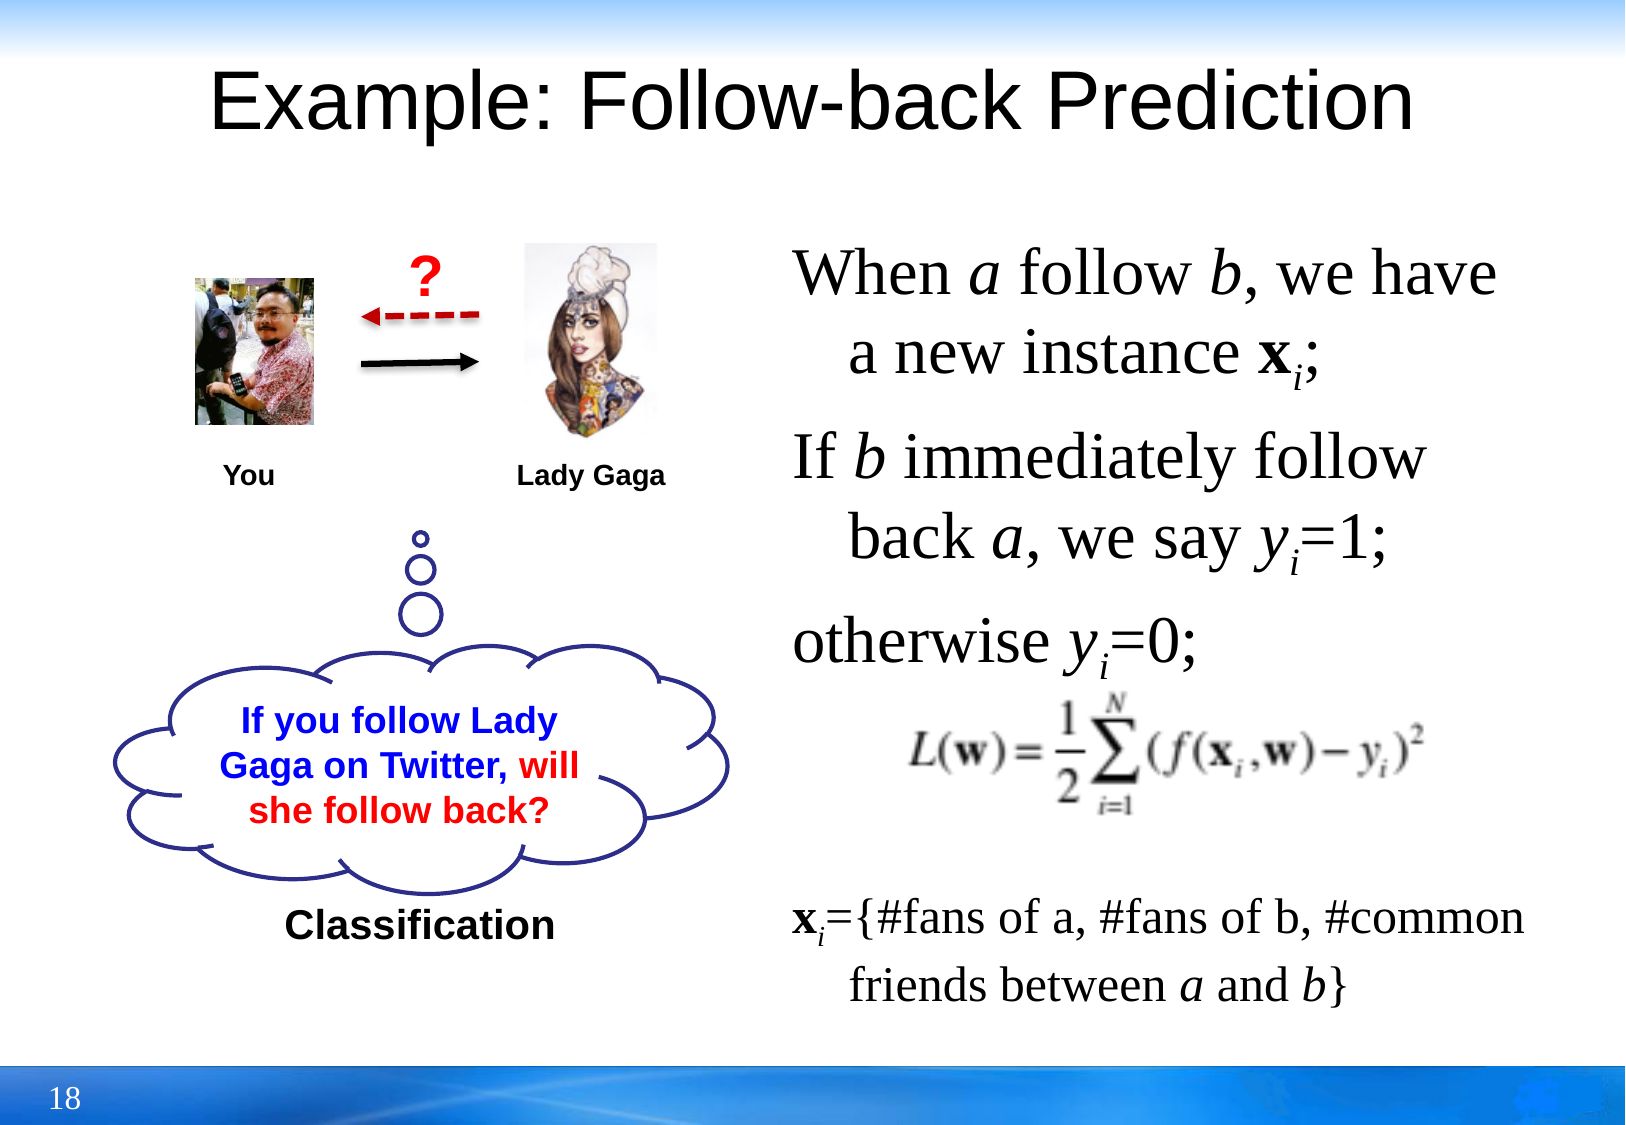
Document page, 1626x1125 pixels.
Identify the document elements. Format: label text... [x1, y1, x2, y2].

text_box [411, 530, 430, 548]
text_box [900, 680, 1433, 819]
picture [195, 278, 315, 425]
text_box Classification [252, 879, 588, 967]
text_box Lady Gaga [488, 450, 694, 506]
text_box If you follow Lady Gaga on Twitter, will she follow back? [112, 643, 730, 880]
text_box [360, 361, 480, 365]
list When a follow b, we have a new instance xi; If b immediately follow back a, we say yi=1; otherwise yi=0; xi={#fans of a, #fans of b, #common friends between a and b} [776, 219, 1557, 1006]
text_box If you follow Lady Gaga on Twitter, will she follow back? [398, 591, 444, 638]
text_box You [146, 442, 352, 506]
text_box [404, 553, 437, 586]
picture [491, 243, 693, 444]
picture [0, 1066, 1625, 1125]
title Example: Follow-back Prediction [44, 30, 1581, 162]
text_box ? [382, 241, 470, 305]
